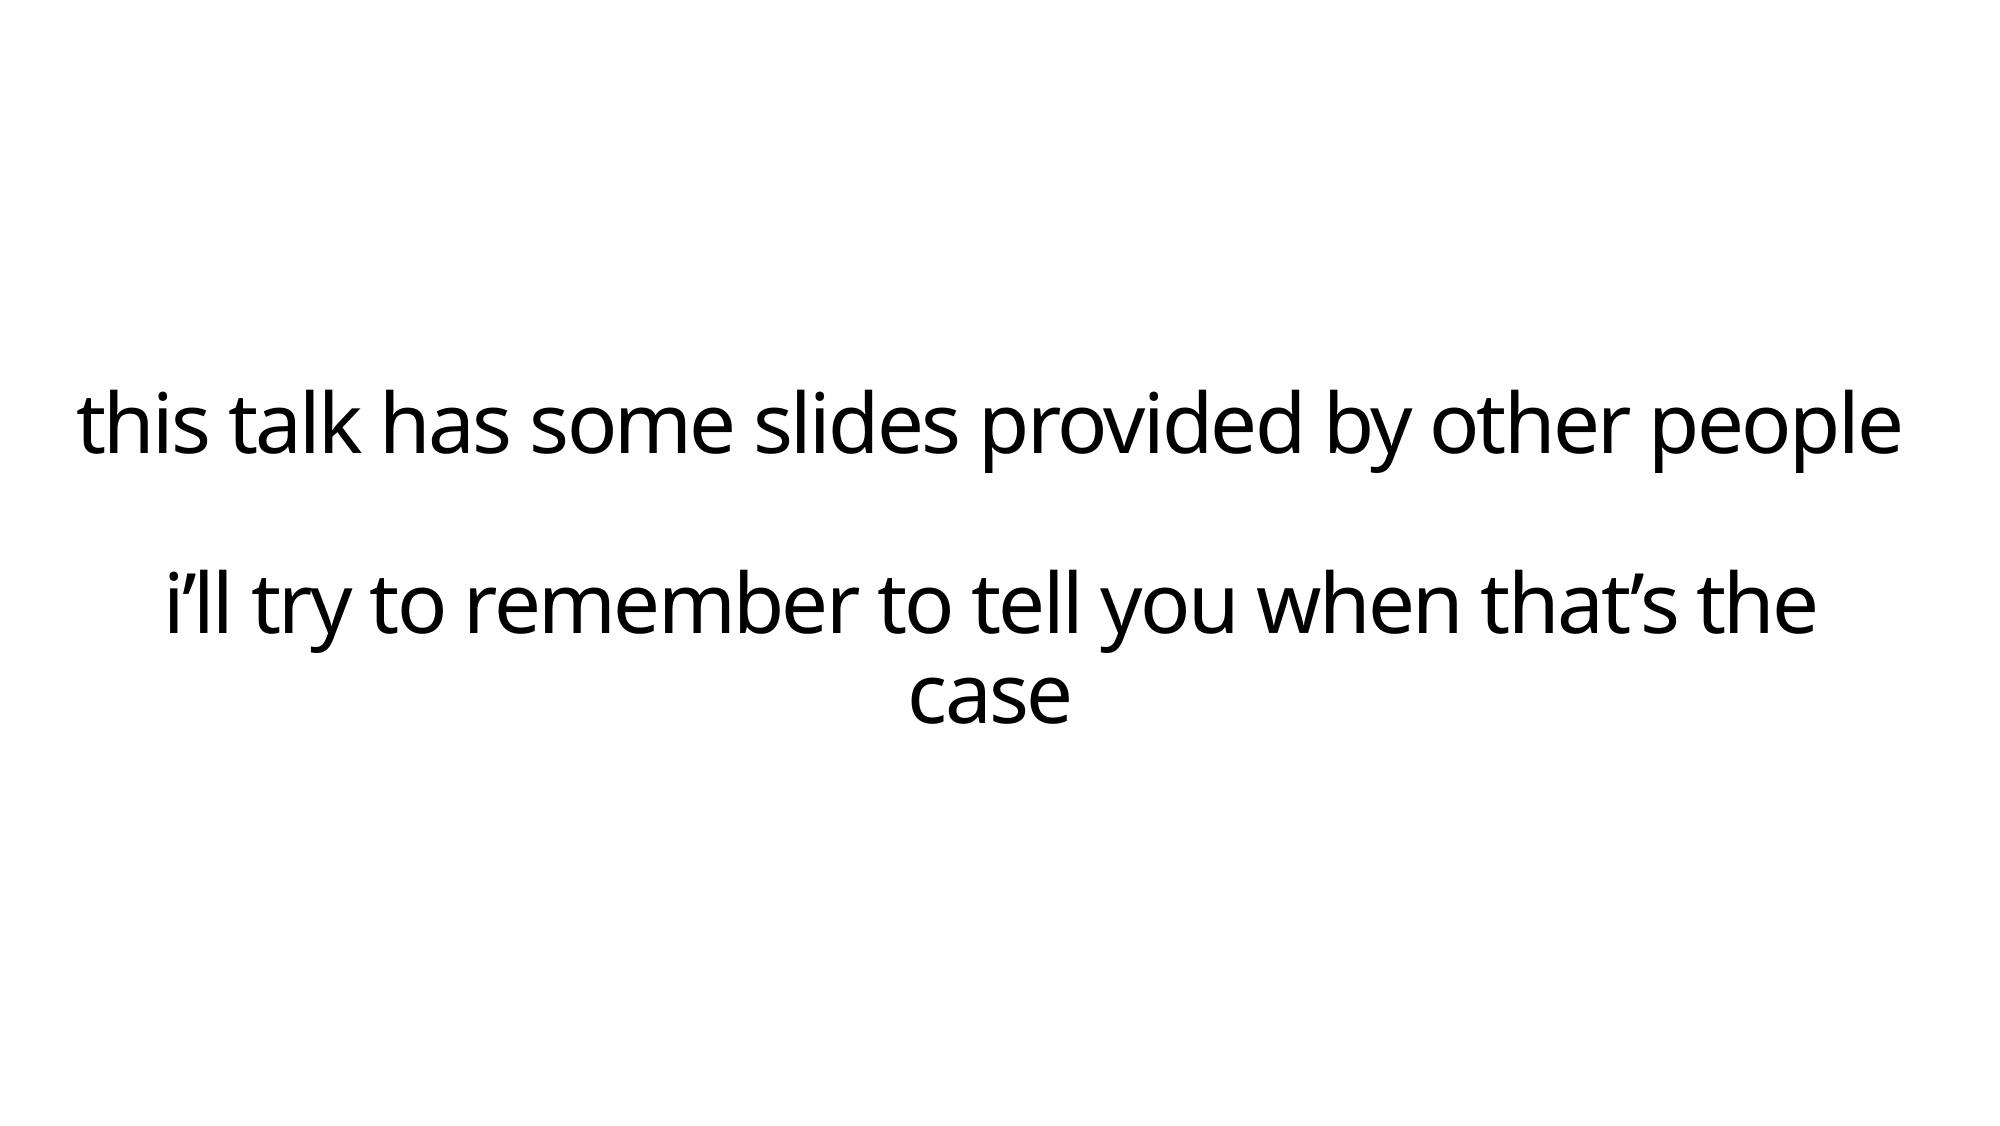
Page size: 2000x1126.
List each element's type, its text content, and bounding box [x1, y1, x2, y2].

title this talk has some slides provided by other people i’ll try to remember to tell you when that’s the case [74, 381, 1908, 649]
